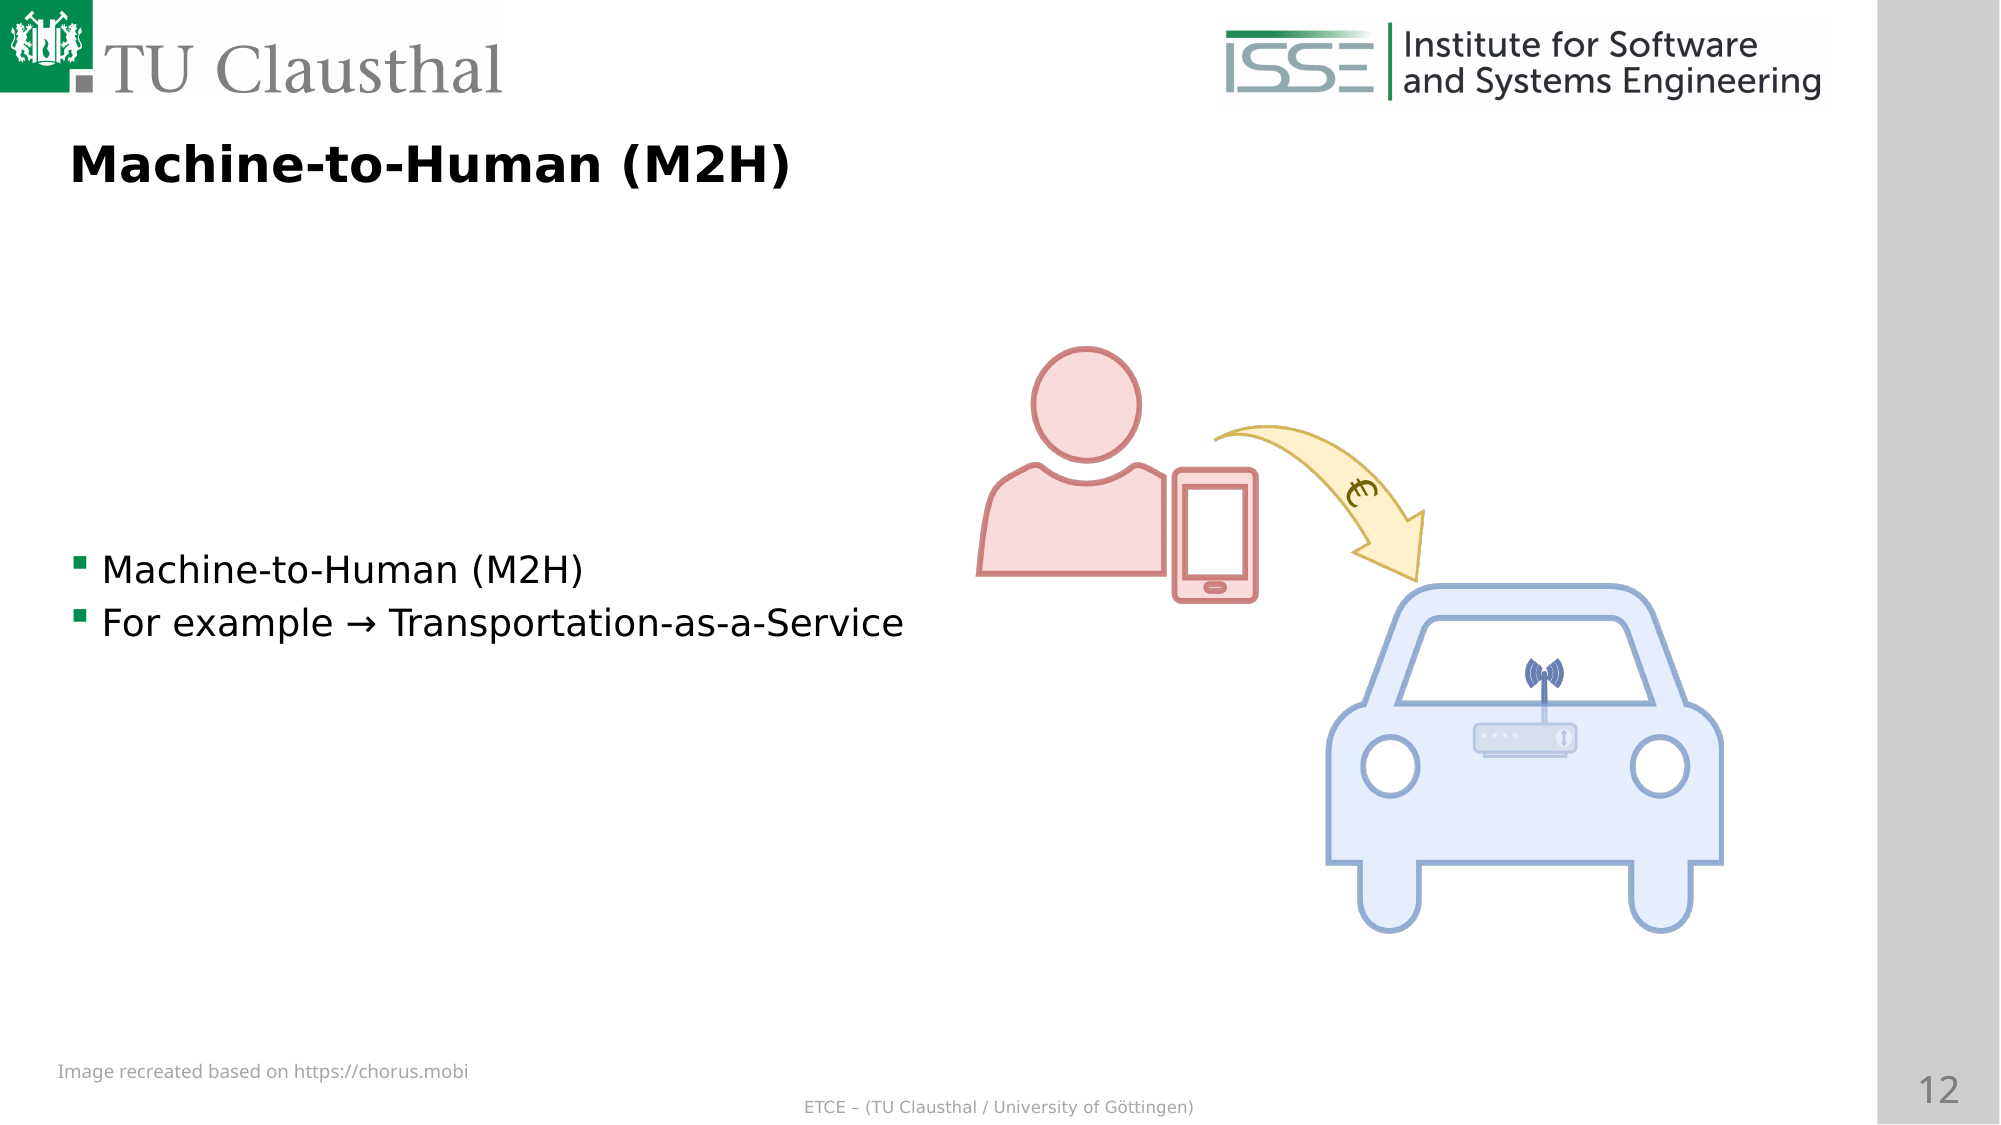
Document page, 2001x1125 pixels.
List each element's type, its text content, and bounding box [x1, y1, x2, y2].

text_box Image recreated based on https://chorus.mobi [43, 1052, 1233, 1090]
picture [0, 0, 502, 93]
text_box Machine-to-Human (M2H) For example → Transportation-as-a-Service [54, 208, 973, 1035]
picture [974, 344, 1724, 944]
text_box Machine-to-Human (M2H) [54, 125, 1819, 208]
picture [1218, 22, 1826, 107]
